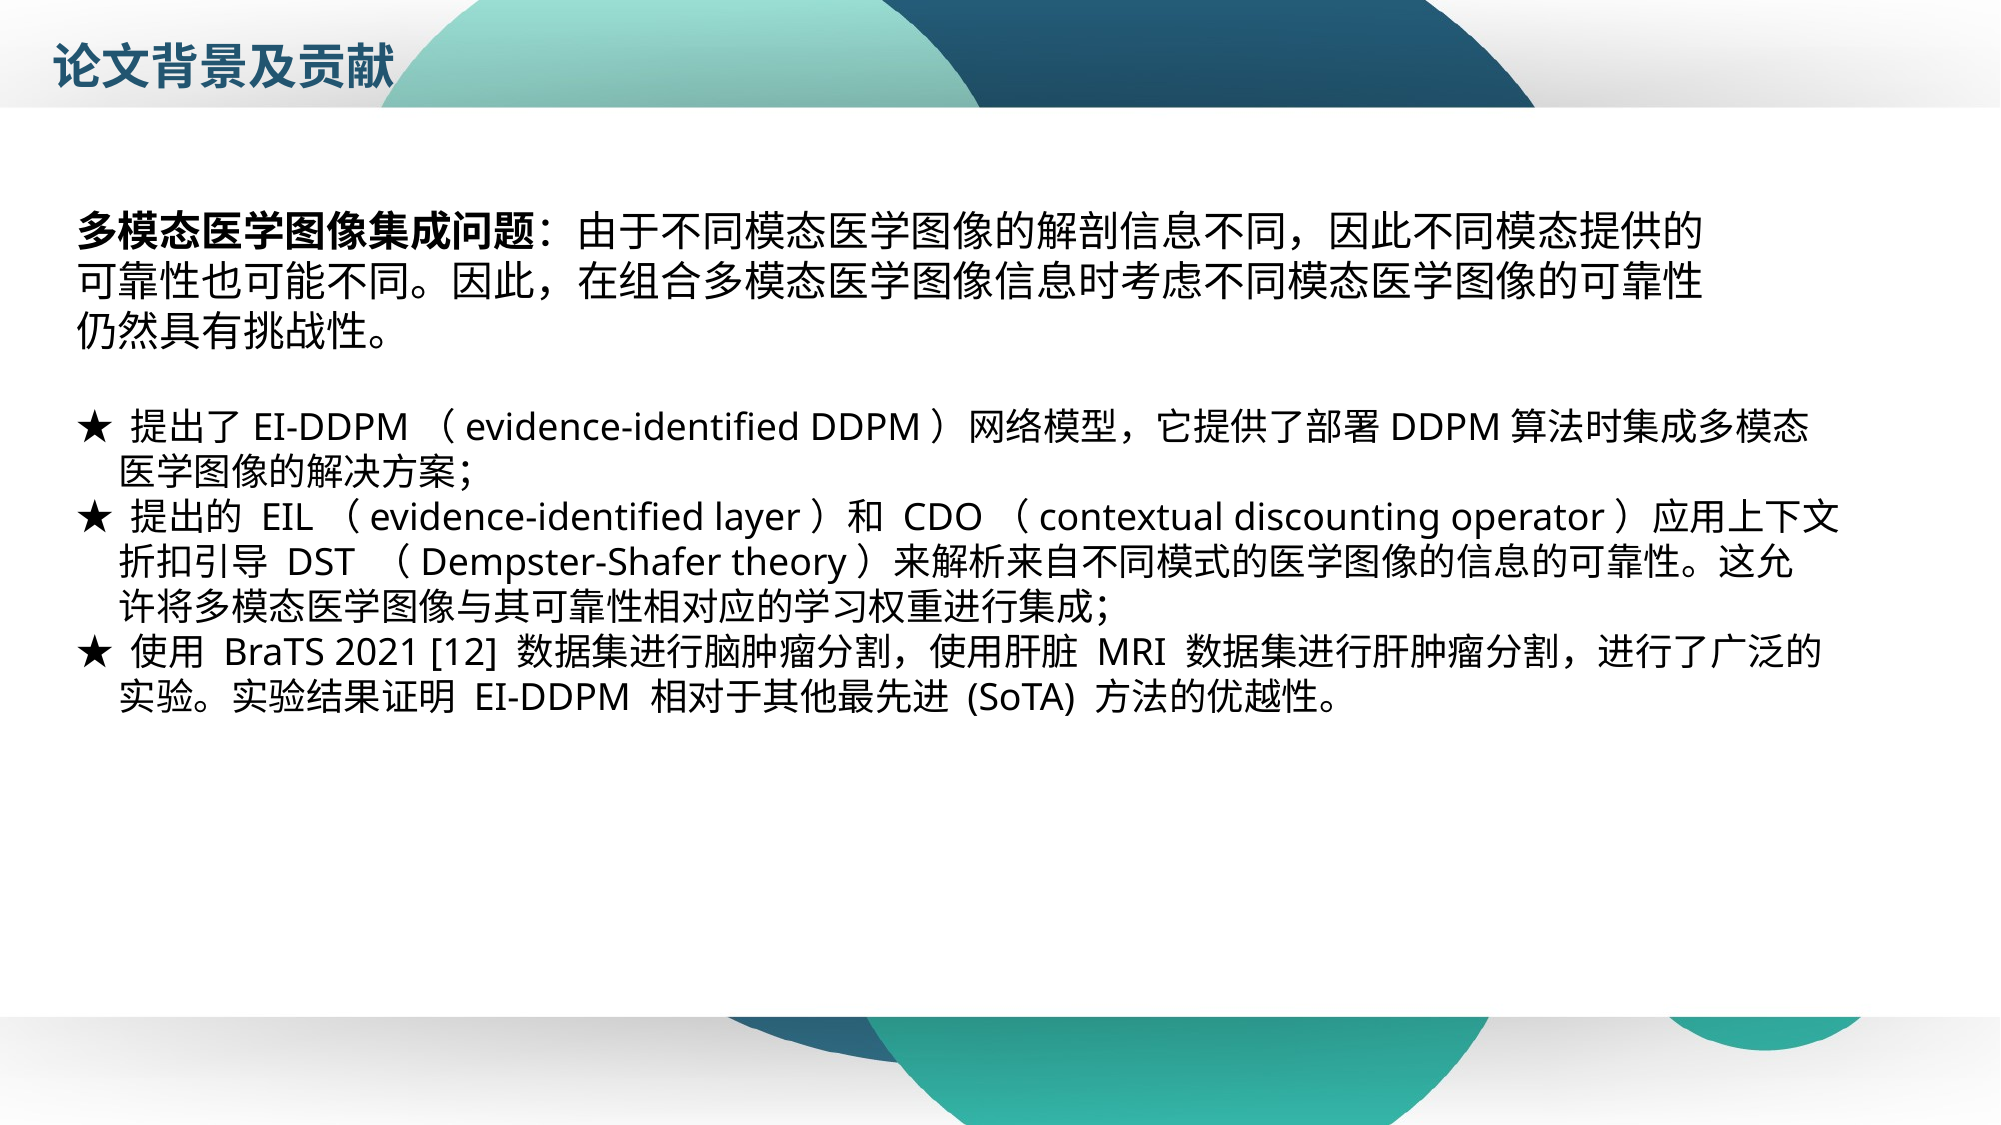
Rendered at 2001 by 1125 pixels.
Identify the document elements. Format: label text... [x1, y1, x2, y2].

picture [0, 0, 2001, 1125]
text_box ★ 提出了EI-DDPM（evidence-identified DDPM）网络模型，它提供了部署DDPM算法时集成多模态 医学图像的解决方案； ★ 提出的 EIL（evidence-identified layer）和 CDO（contextual discounting operator）应用上下文 折扣引导 DST （Dempster-Shafer theory）来解析来自不同模式的医学图像的信息的可靠性。这允 许将多模态医学图像与其可靠性相对应的学习权重进行集成； ★ 使用 BraTS 2021 [12] 数据集进行脑肿瘤分割，使用肝脏 MRI 数据集进行肝肿瘤分割，进行了广泛的 实验。实验结果证明 EI-DDPM 相对于其他最先进 (SoTA) 方法的优越性。 [61, 395, 1855, 726]
text_box 论文背景及贡献 [37, 16, 470, 121]
text_box 多模态医学图像集成问题：由于不同模态医学图像的解剖信息不同，因此不同模态提供的可靠性也可能不同。因此，在组合多模态医学图像信息时考虑不同模态医学图像的可靠性仍然具有挑战性。 [61, 197, 1759, 363]
